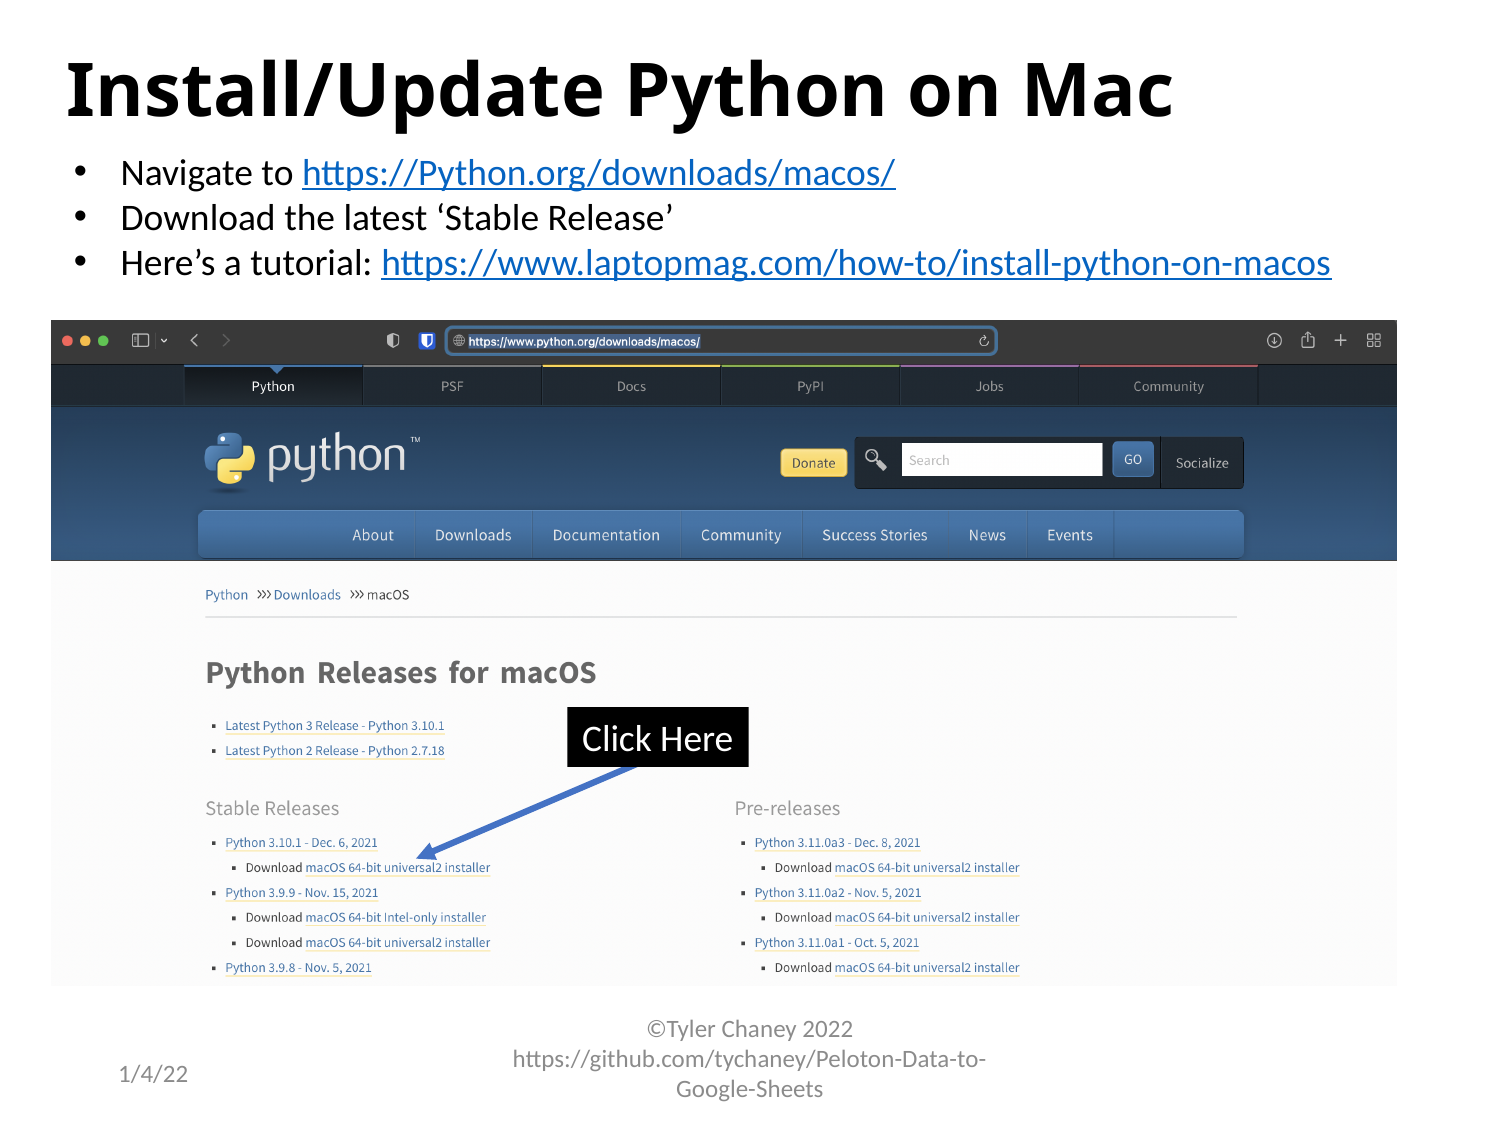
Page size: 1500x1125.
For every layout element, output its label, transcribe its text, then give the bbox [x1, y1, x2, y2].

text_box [415, 756, 654, 859]
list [51, 320, 1397, 986]
text_box Navigate to https://Python.org/downloads/macos/ Download the latest ‘Stable Release’ Here’s a tutorial: https://www.laptopmag.com/how-to/install-python-on-macos [58, 140, 1347, 320]
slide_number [103, 1042, 441, 1103]
footer ©Tyler Chaney 2022 https://github.com/tychaney/Peloton-Data-to-Google-Sheets [496, 1042, 1004, 1103]
title Install/Update Python on Mac [51, 43, 1346, 141]
